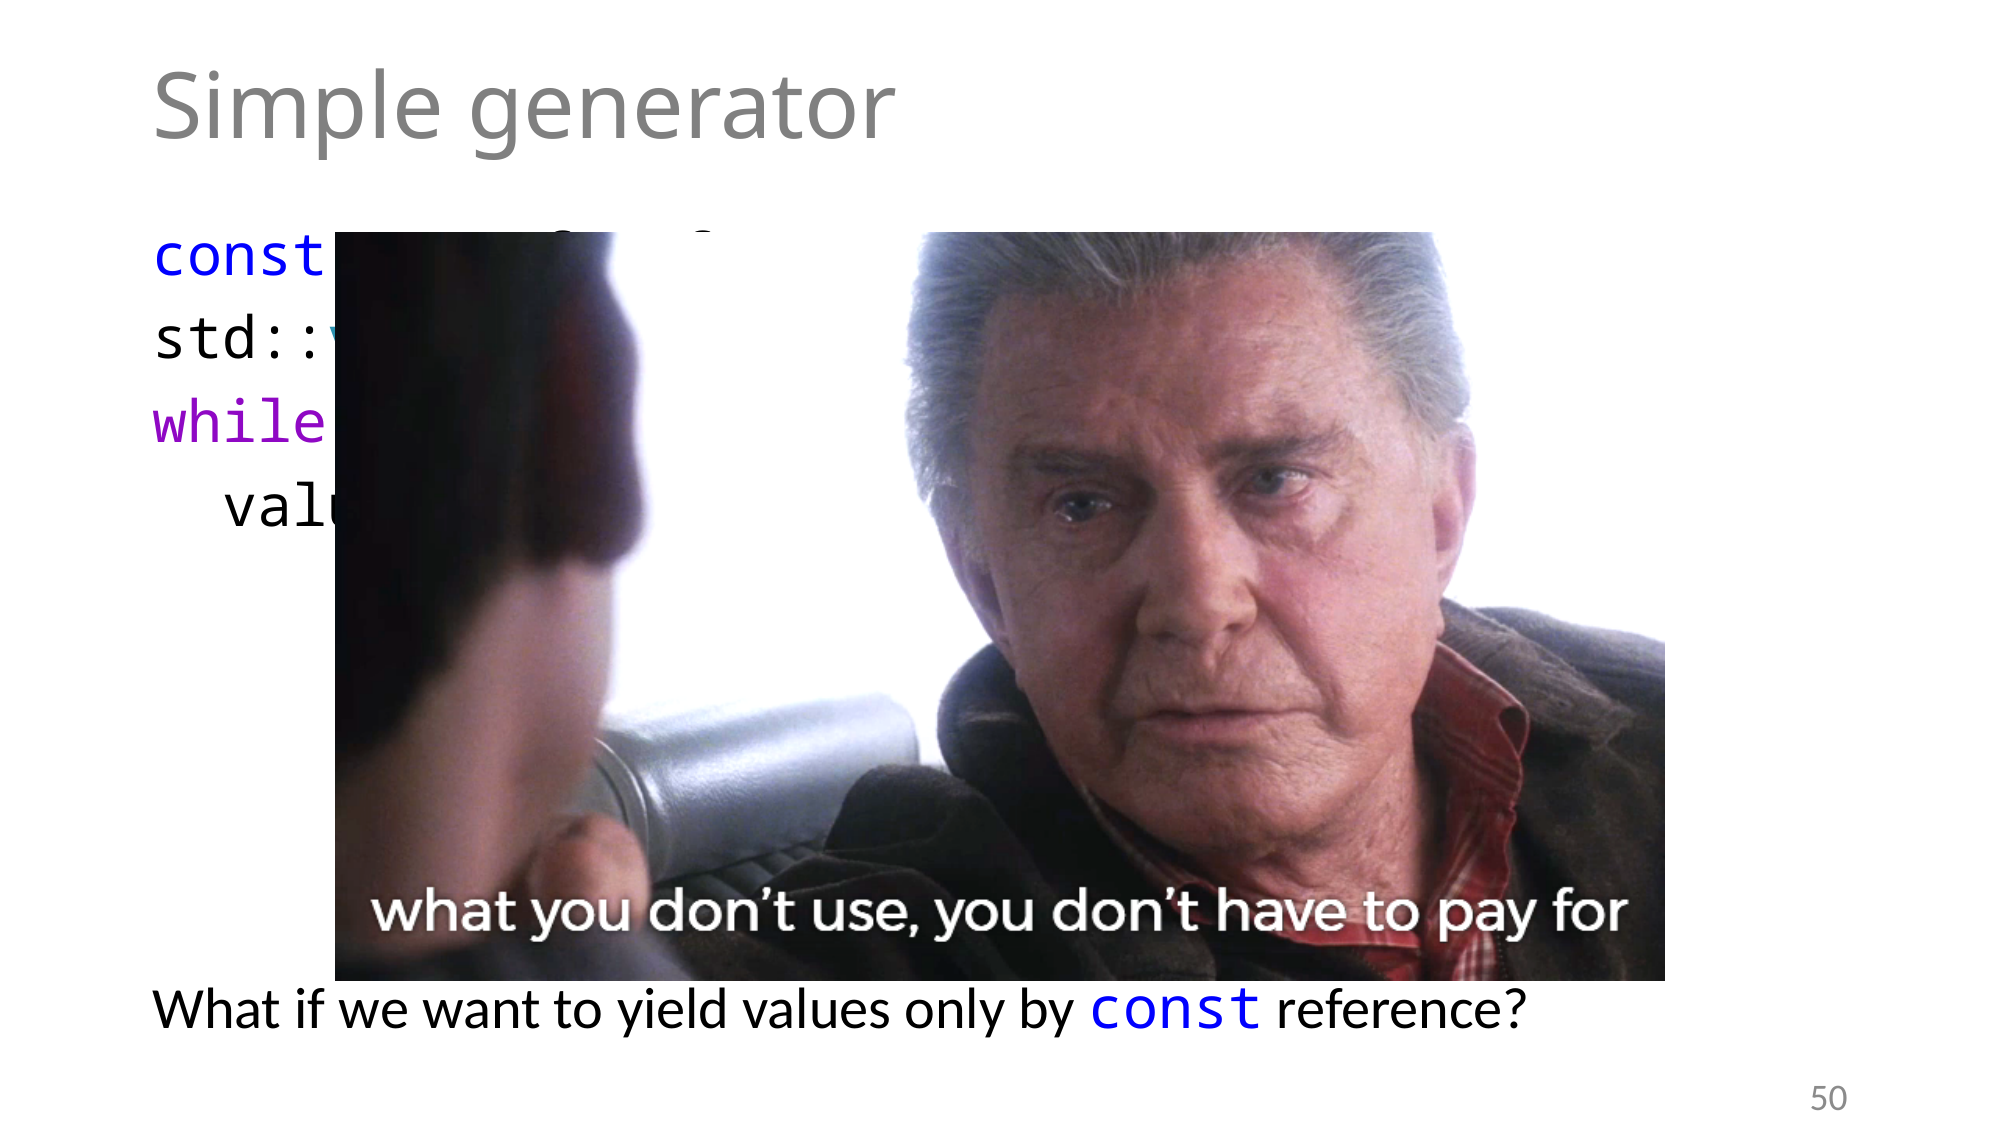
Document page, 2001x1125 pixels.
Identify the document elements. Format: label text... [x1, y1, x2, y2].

slide_number 50 [1412, 1065, 1863, 1125]
list const auto f = foo(); std::vector<std::string> values; while (f.advance()) values.push_back(std::move(f.getValue()); What if we want to yield values only by const reference? [137, 218, 1863, 1066]
title Simple generator [137, 0, 1863, 218]
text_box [334, 231, 1666, 982]
